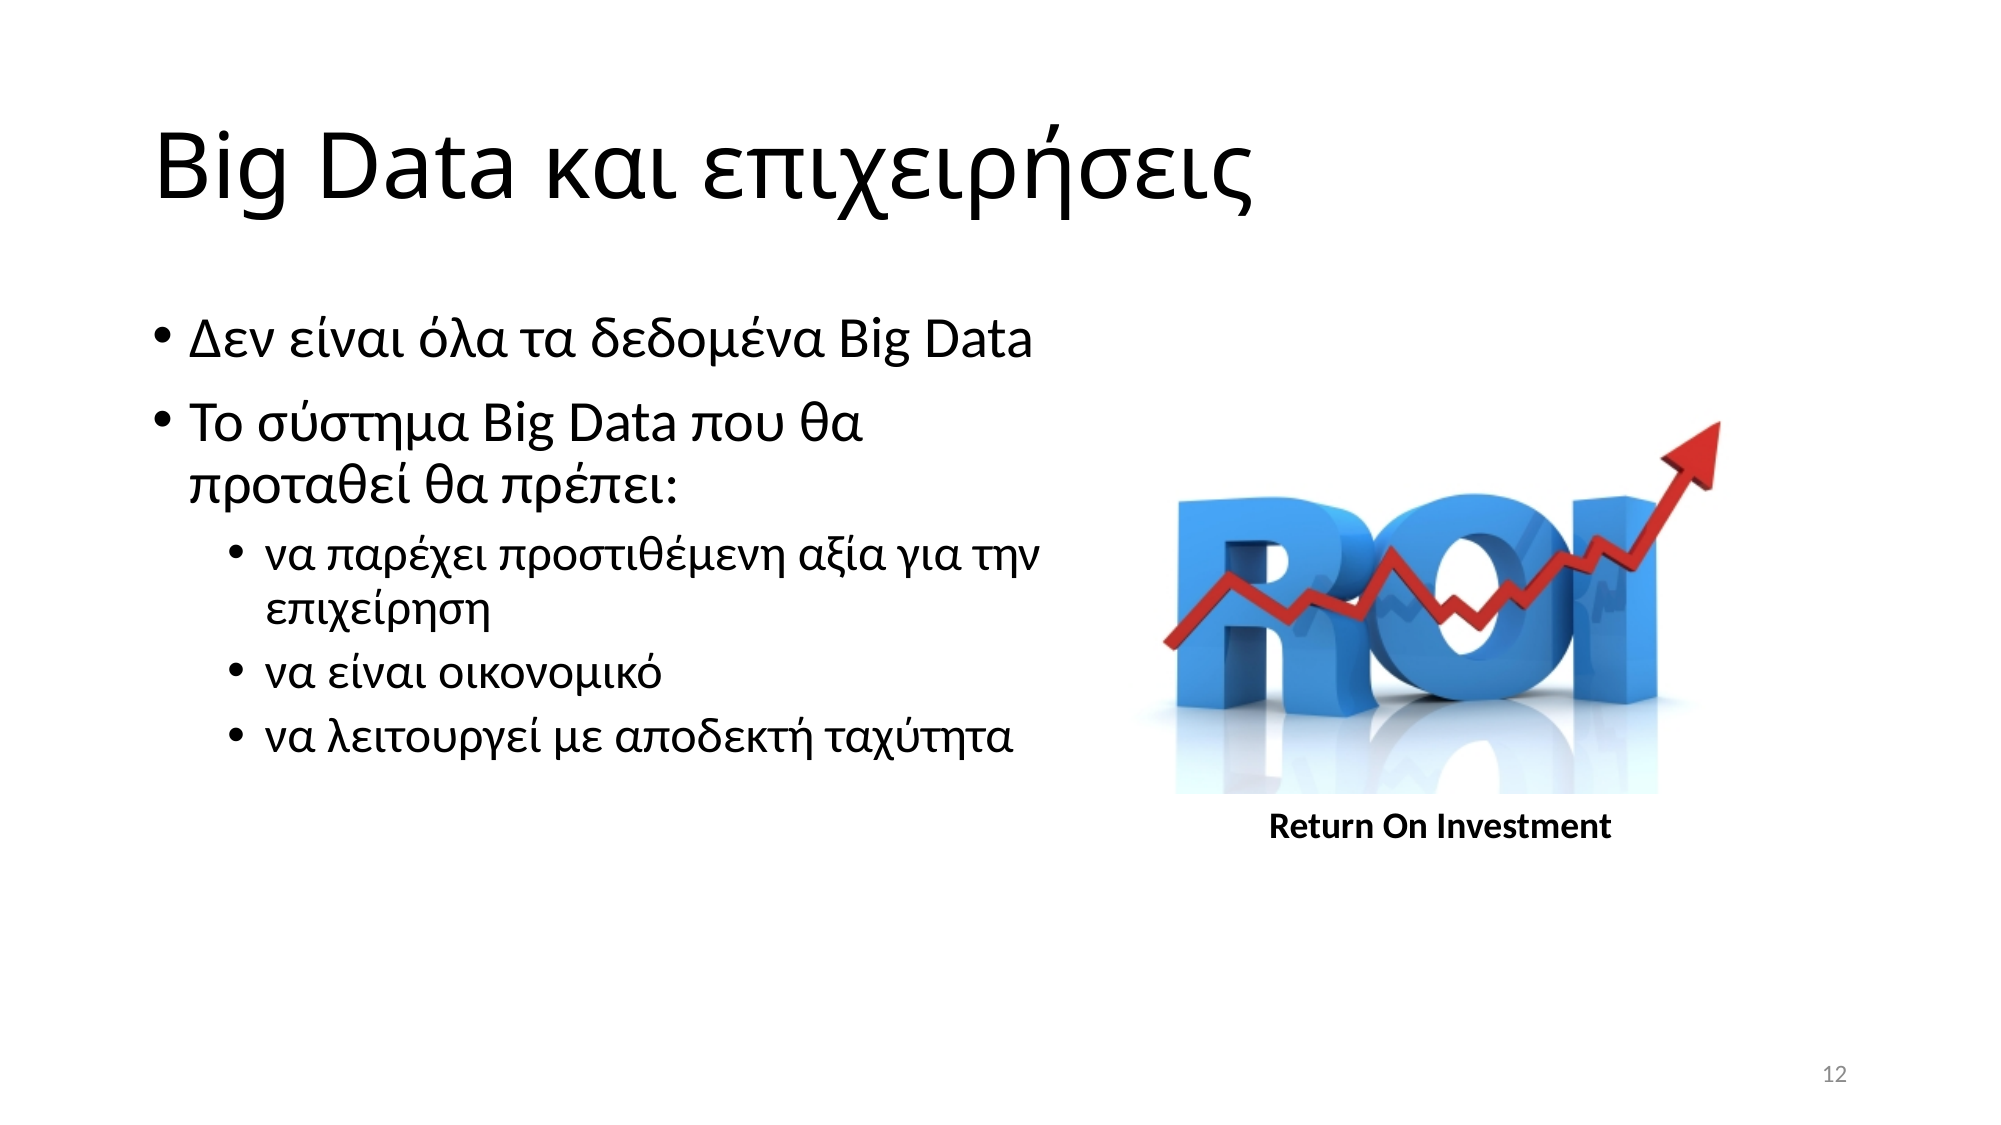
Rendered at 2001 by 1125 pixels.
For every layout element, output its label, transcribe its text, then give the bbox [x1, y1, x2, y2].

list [1104, 362, 1777, 794]
slide_number 12 [1412, 1042, 1863, 1103]
title Big Data και επιχειρήσεις [137, 59, 1863, 278]
list Δεν είναι όλα τα δεδομένα Big Data Το σύστημα Big Data που θα προταθεί θα πρέπει: να παρέχει προστιθέμενη αξία για την επιχείρηση να είναι οικονομικό να λειτουργεί με αποδεκτή ταχύτητα [137, 299, 1105, 1014]
text_box Return On Investment [1254, 794, 1628, 854]
